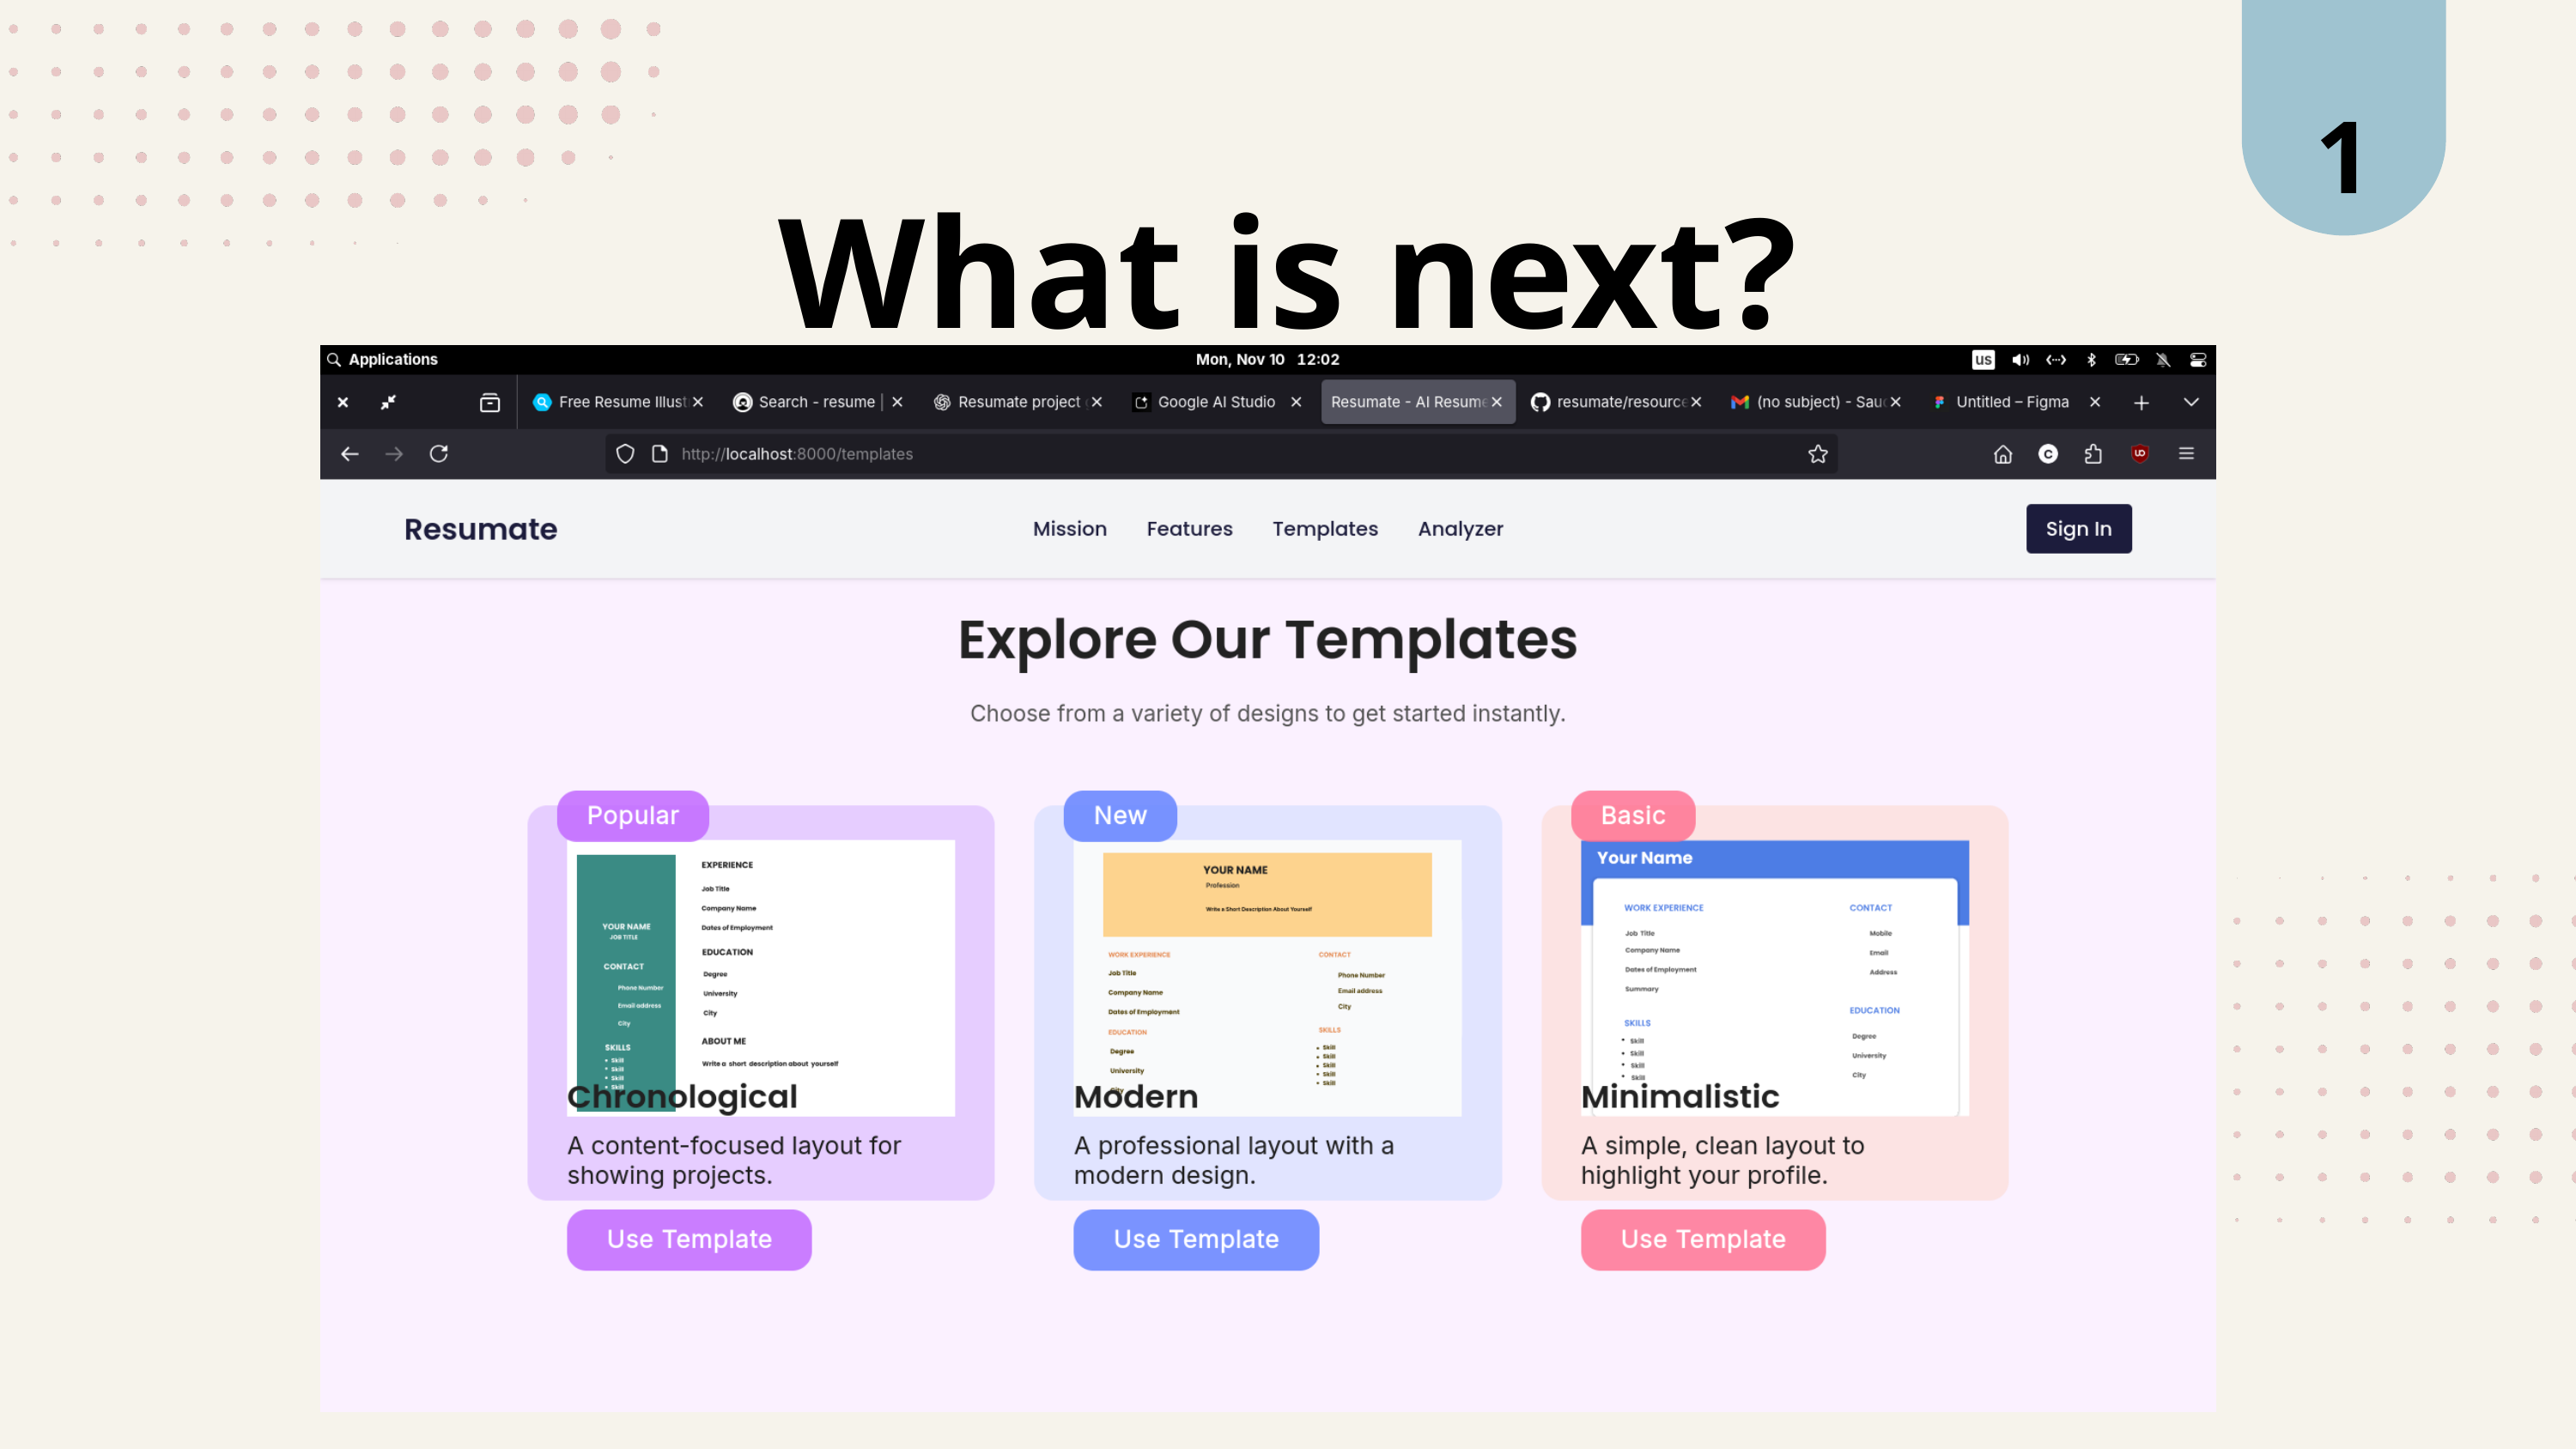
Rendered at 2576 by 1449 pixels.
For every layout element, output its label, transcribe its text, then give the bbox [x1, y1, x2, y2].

text_box [0, 0, 660, 246]
text_box What is next? [359, 103, 2216, 344]
picture [319, 345, 2217, 1412]
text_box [2233, 0, 2455, 236]
text_box [2221, 874, 2576, 1223]
